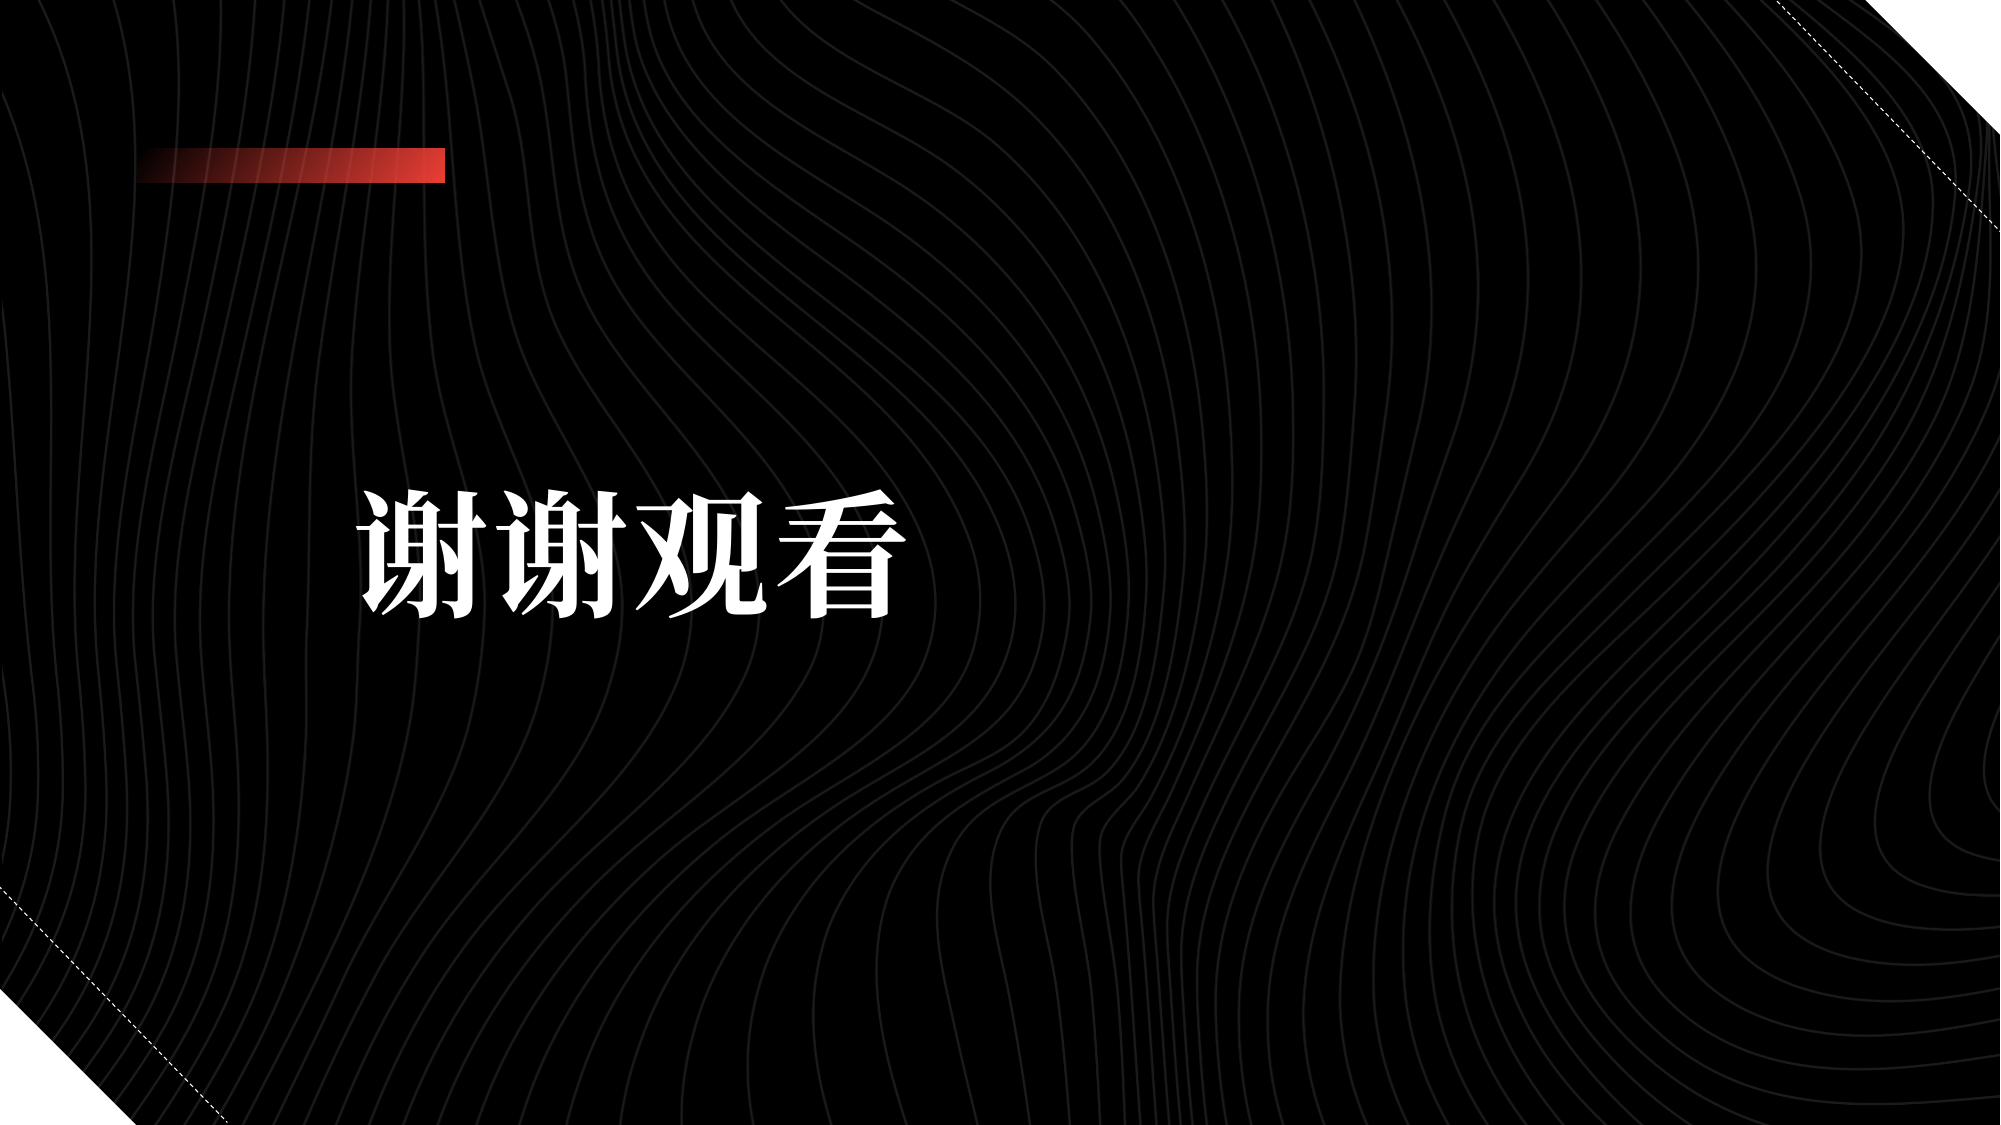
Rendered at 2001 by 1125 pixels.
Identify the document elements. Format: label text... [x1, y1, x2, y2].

title 谢谢观看 [337, 410, 1637, 715]
